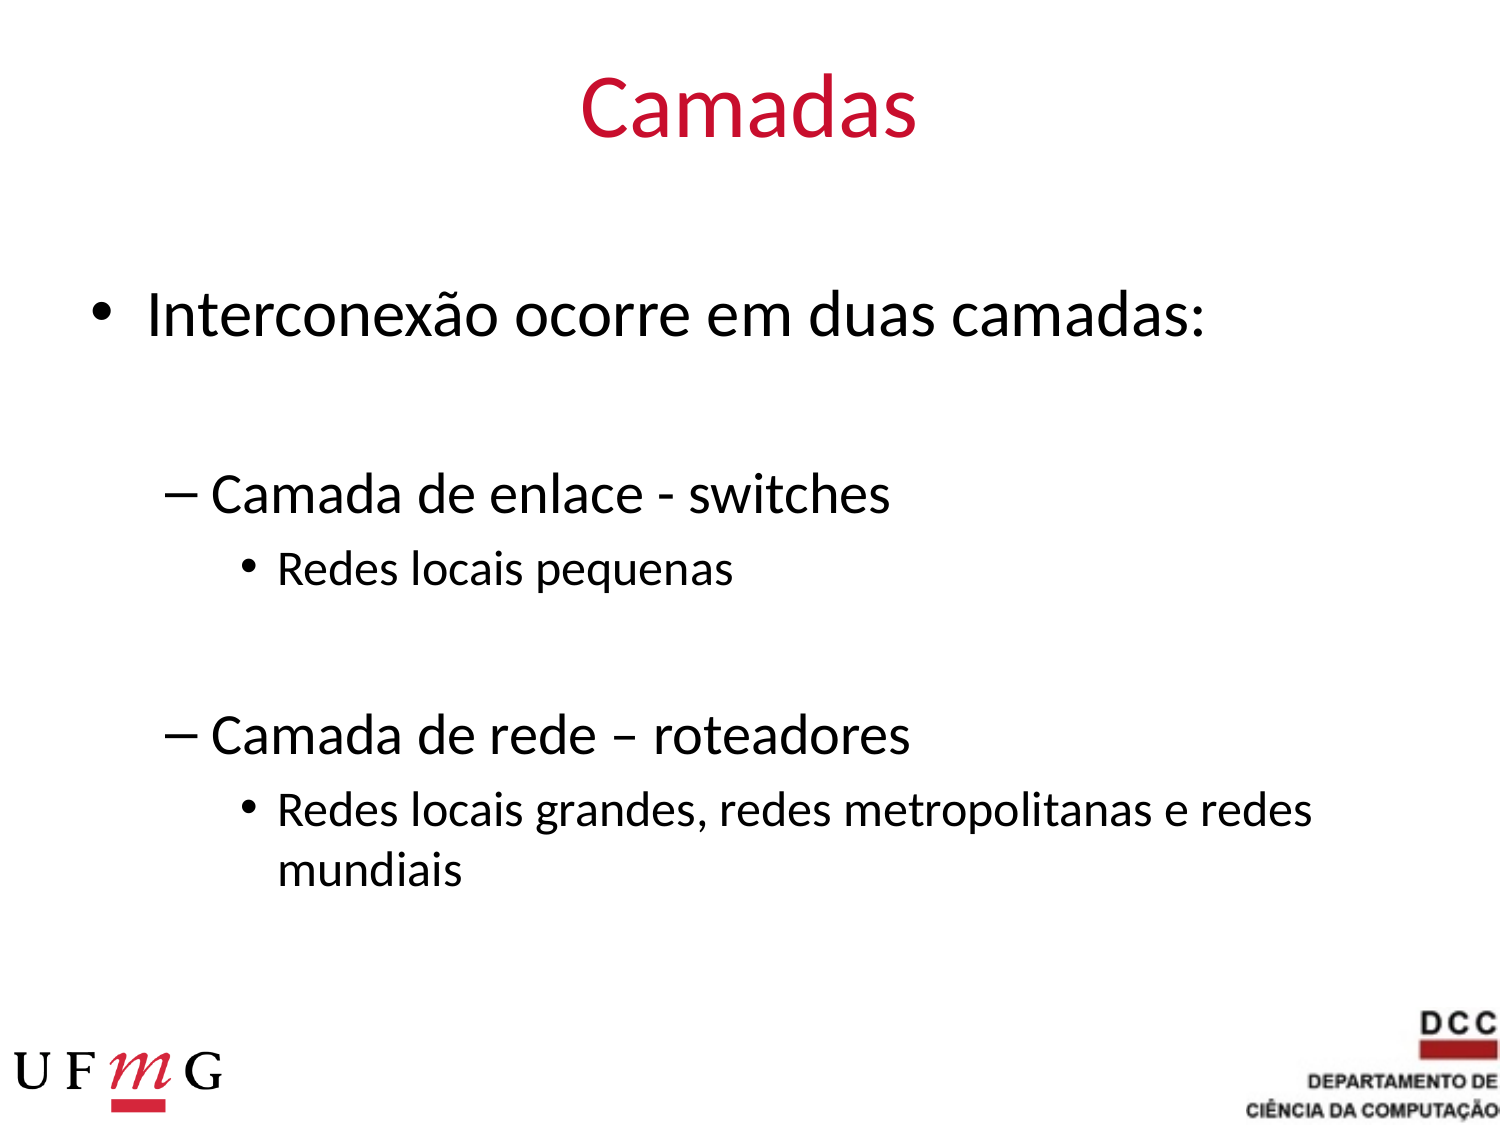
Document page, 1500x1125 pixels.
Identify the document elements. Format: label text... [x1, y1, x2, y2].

title Camadas [75, 7, 1425, 195]
picture [5, 1034, 231, 1123]
picture [1246, 1007, 1500, 1125]
list Interconexão ocorre em duas camadas: Camada de enlace - switches Redes locais pequenas Camada de rede – roteadores Redes locais grandes, redes metropolitanas e redes mundiais [75, 262, 1425, 1005]
